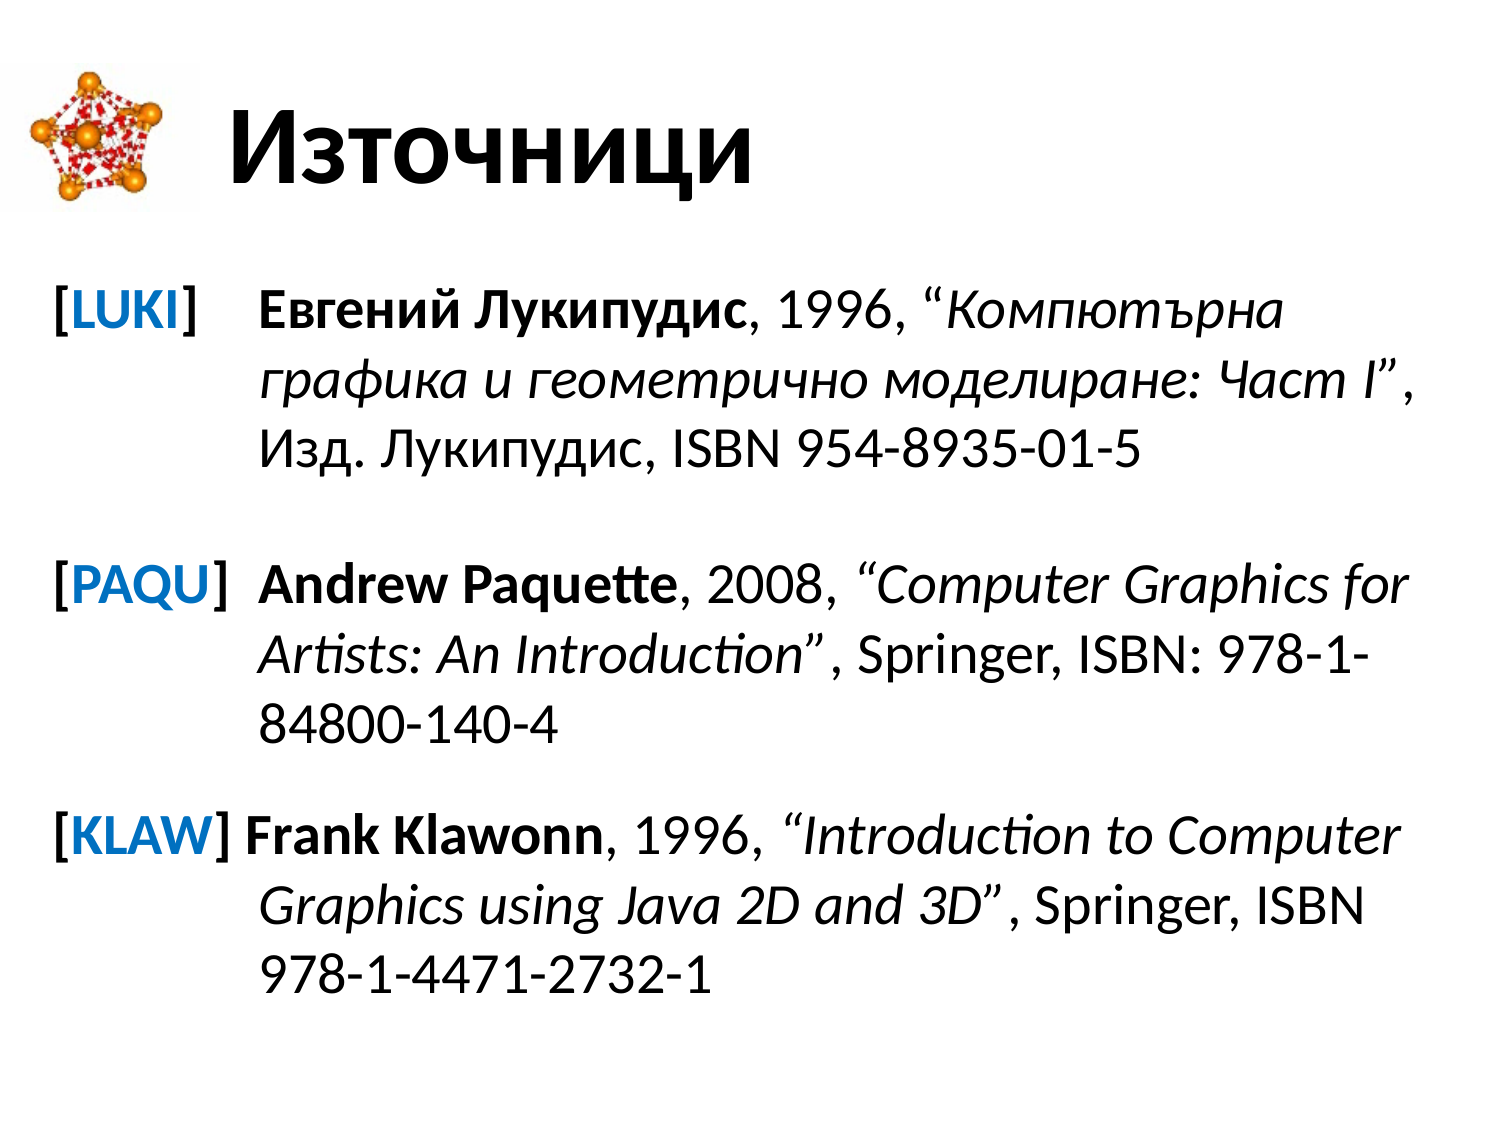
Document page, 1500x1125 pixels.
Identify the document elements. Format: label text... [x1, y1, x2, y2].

list [LUKI] Евгений Лукипудис, 1996, “Компютърна графика и геометрично моделиране: Част I”, Изд. Лукипудис, ISBN 954-8935-01-5 [PAQU] Andrew Paquette, 2008, “Computer Graphics for Artists: An Introduction”, Springer, ISBN: 978-1-84800-140-4 [KLAW] Frank Klawonn, 1996, “Introduction to Computer Graphics using Java 2D and 3D”, Springer, ISBN 978-1-4471-2732-1 [37, 262, 1500, 1100]
title Източници [212, 45, 1500, 233]
picture [0, 63, 200, 212]
